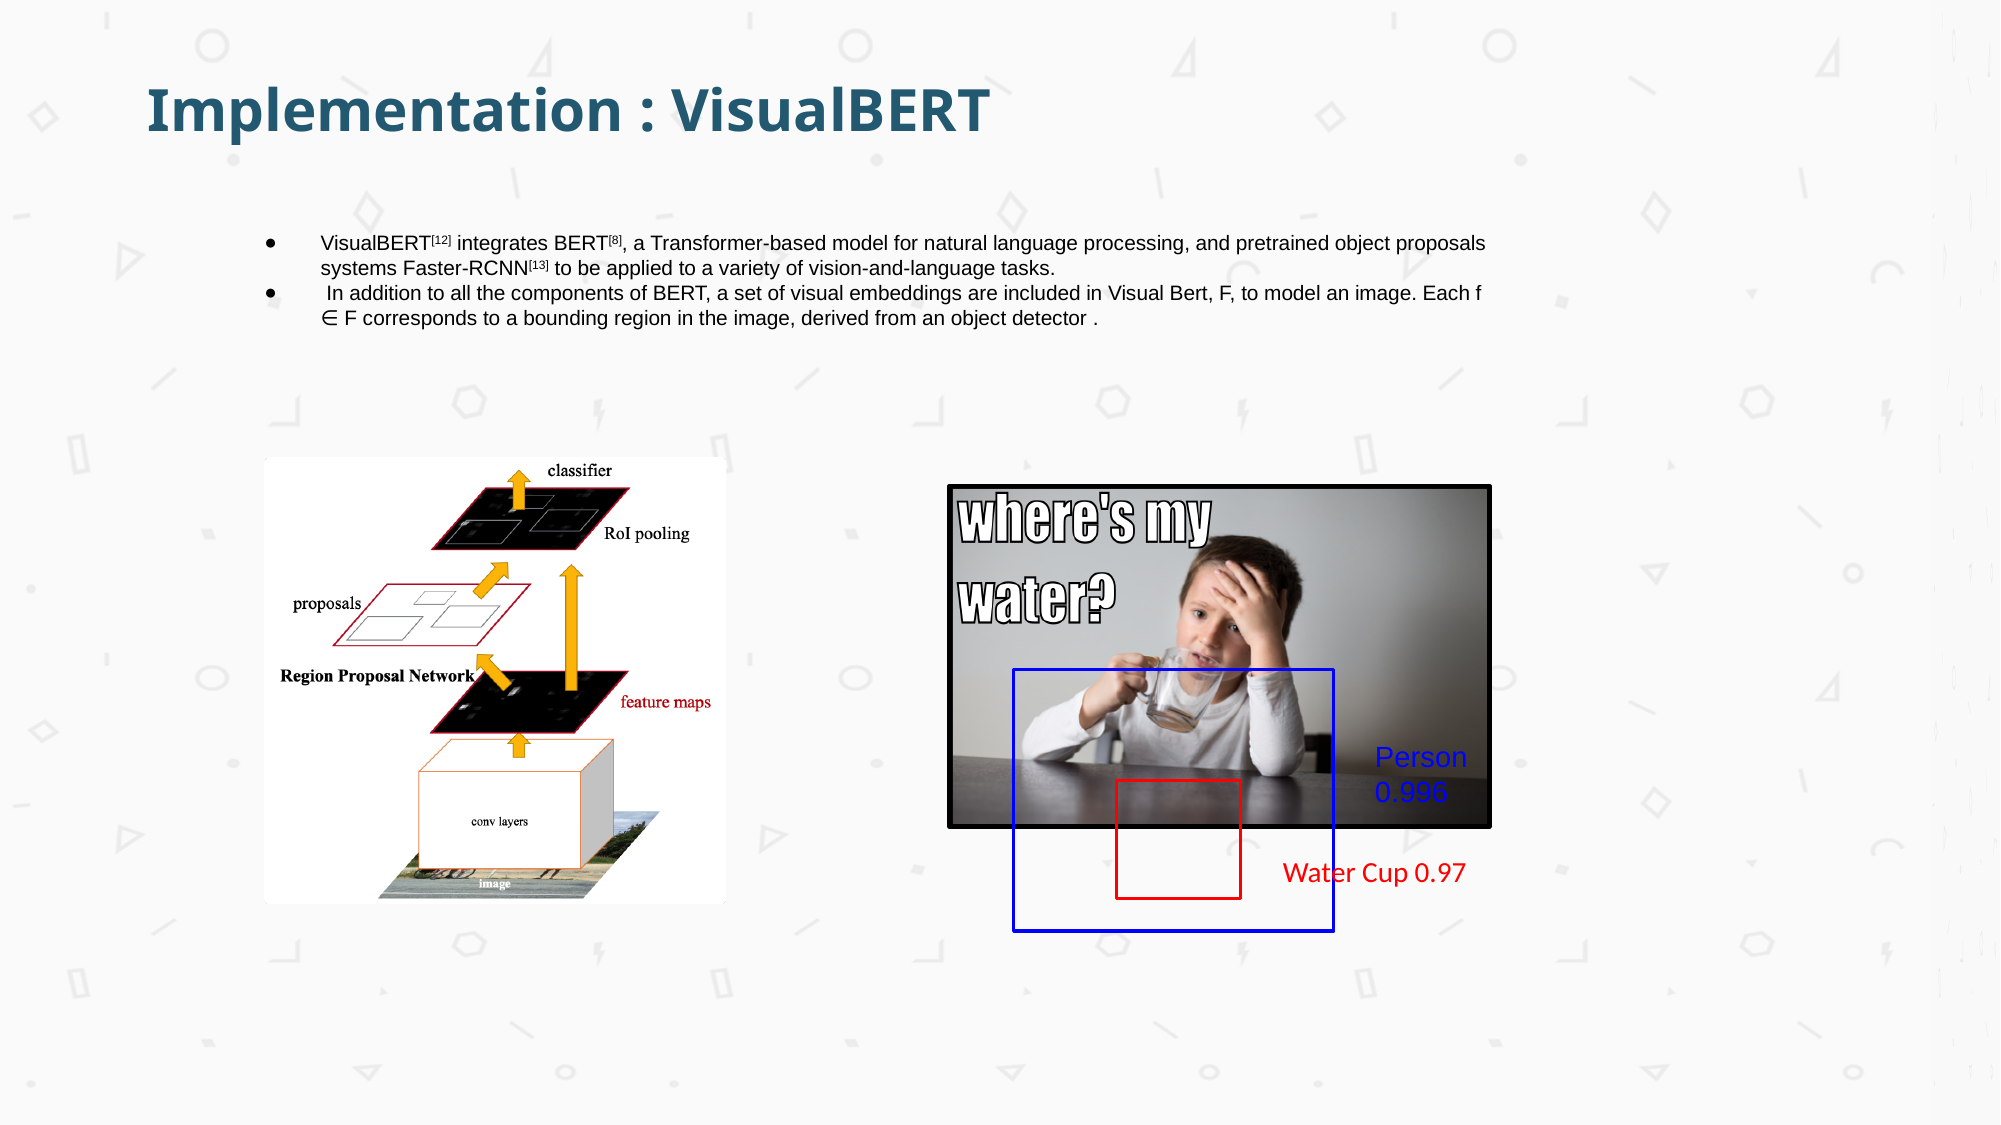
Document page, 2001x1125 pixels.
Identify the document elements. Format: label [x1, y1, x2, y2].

picture [264, 456, 726, 904]
text_box [0, 0, 2000, 1125]
picture [951, 488, 1488, 825]
